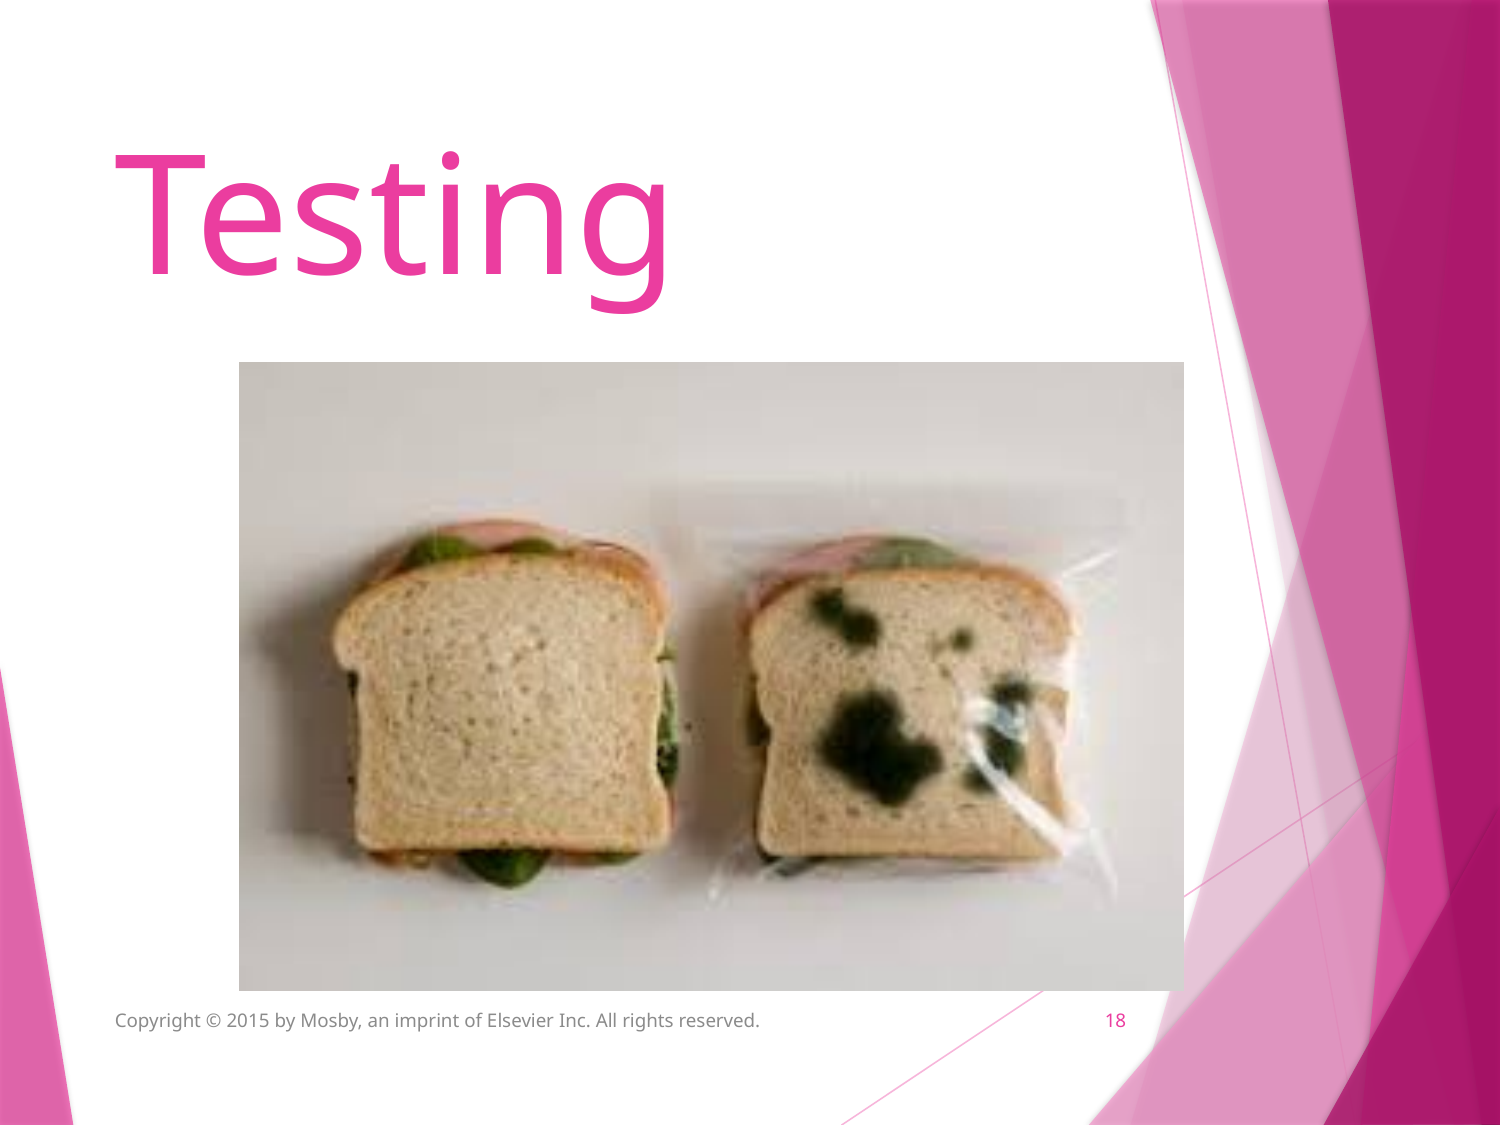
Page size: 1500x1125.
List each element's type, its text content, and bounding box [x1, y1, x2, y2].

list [238, 361, 1185, 992]
title Testing [99, 99, 1142, 317]
slide_number 18 [1057, 1000, 1142, 1051]
footer Copyright © 2015 by Mosby, an imprint of Elsevier Inc. All rights reserved. [99, 991, 859, 1051]
